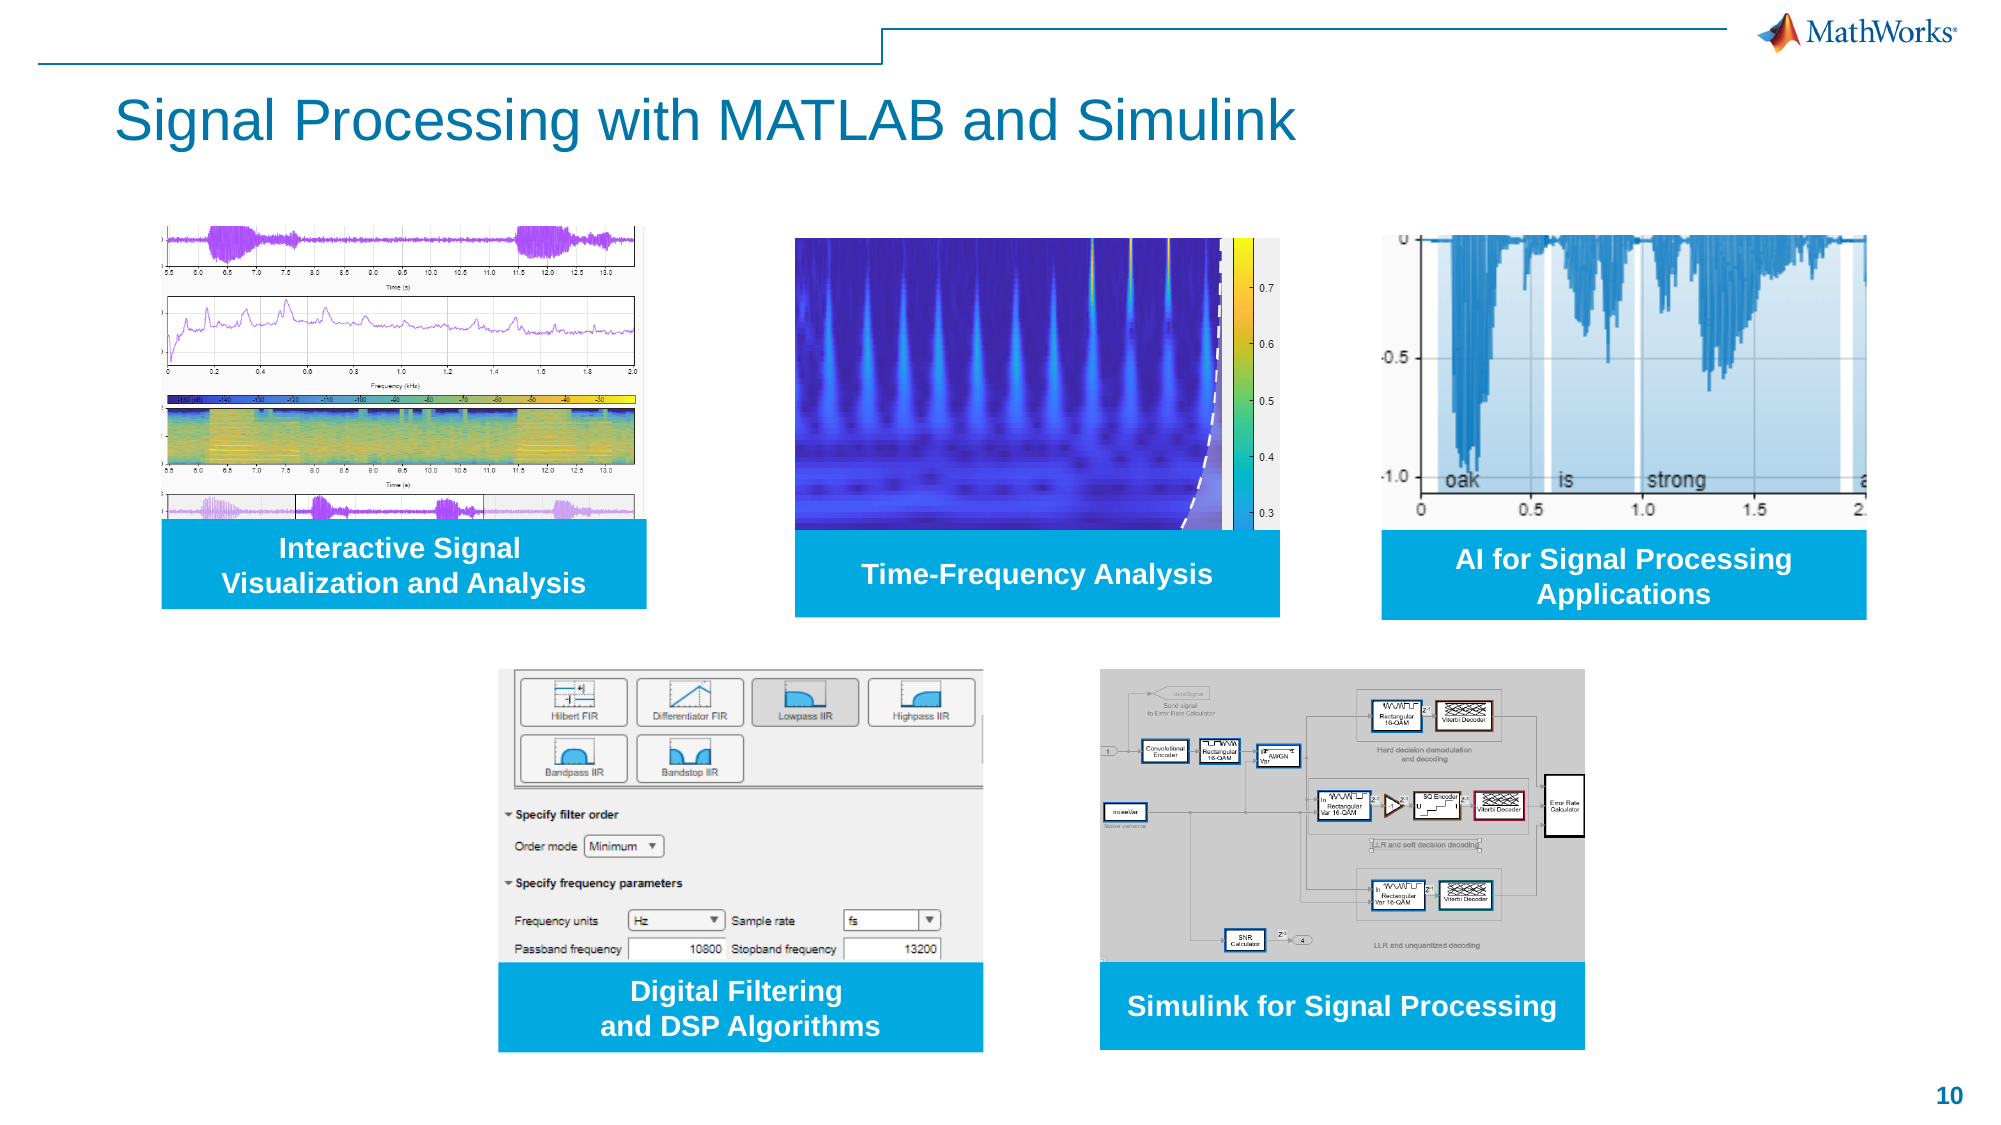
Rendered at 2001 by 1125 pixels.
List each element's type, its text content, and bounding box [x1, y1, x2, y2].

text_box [161, 226, 647, 610]
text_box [1381, 235, 1867, 621]
title Signal Processing with MATLAB and Simulink [99, 75, 1867, 238]
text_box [498, 669, 984, 1053]
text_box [1099, 669, 1586, 1051]
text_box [794, 238, 1281, 618]
picture [1751, 3, 1970, 63]
